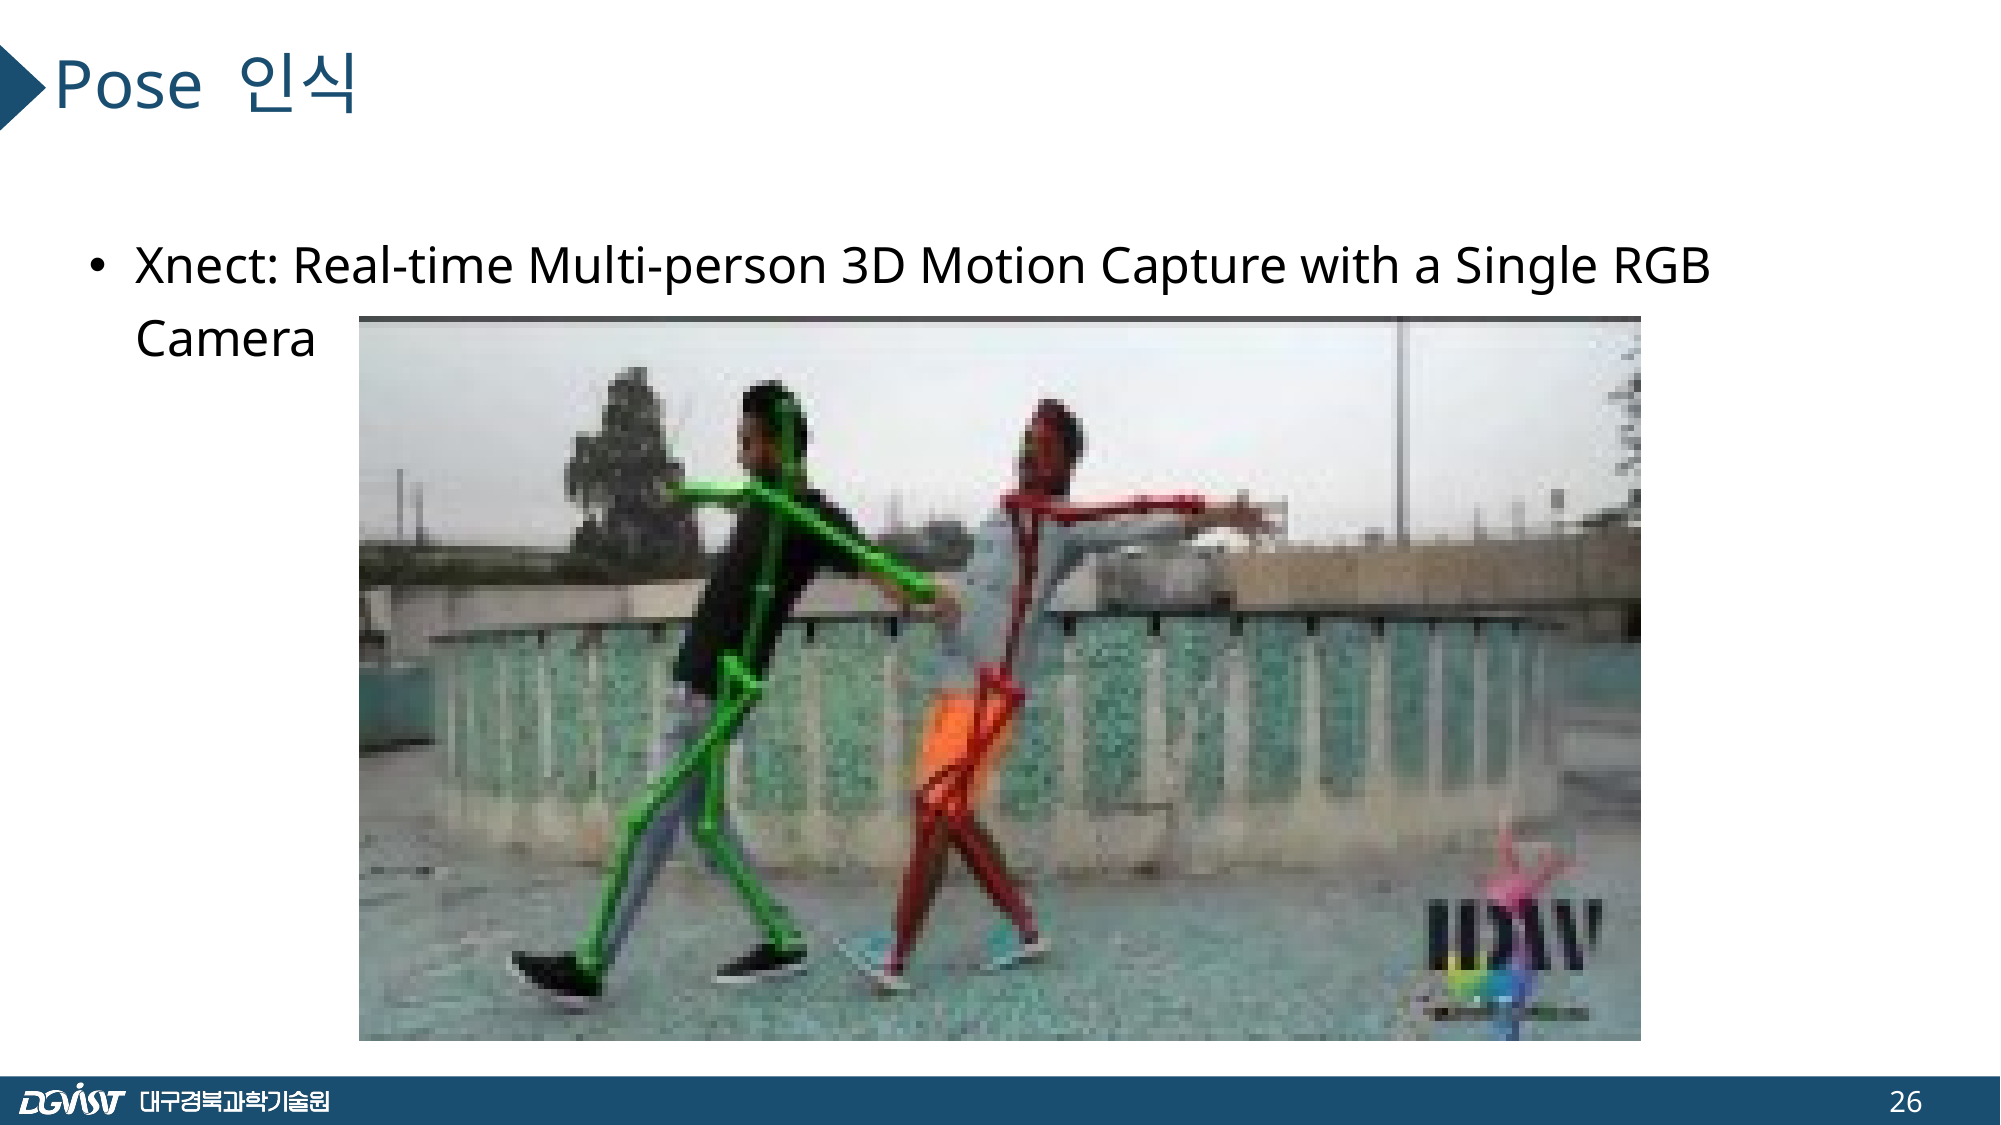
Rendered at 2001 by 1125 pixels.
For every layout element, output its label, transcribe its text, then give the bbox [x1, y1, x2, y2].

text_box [358, 316, 1642, 1042]
text_box [0, 43, 48, 133]
text_box Xnect: Real-time Multi-person 3D Motion Capture with a Single RGB Camera [74, 214, 1910, 374]
text_box Pose 인식 [39, 34, 376, 130]
